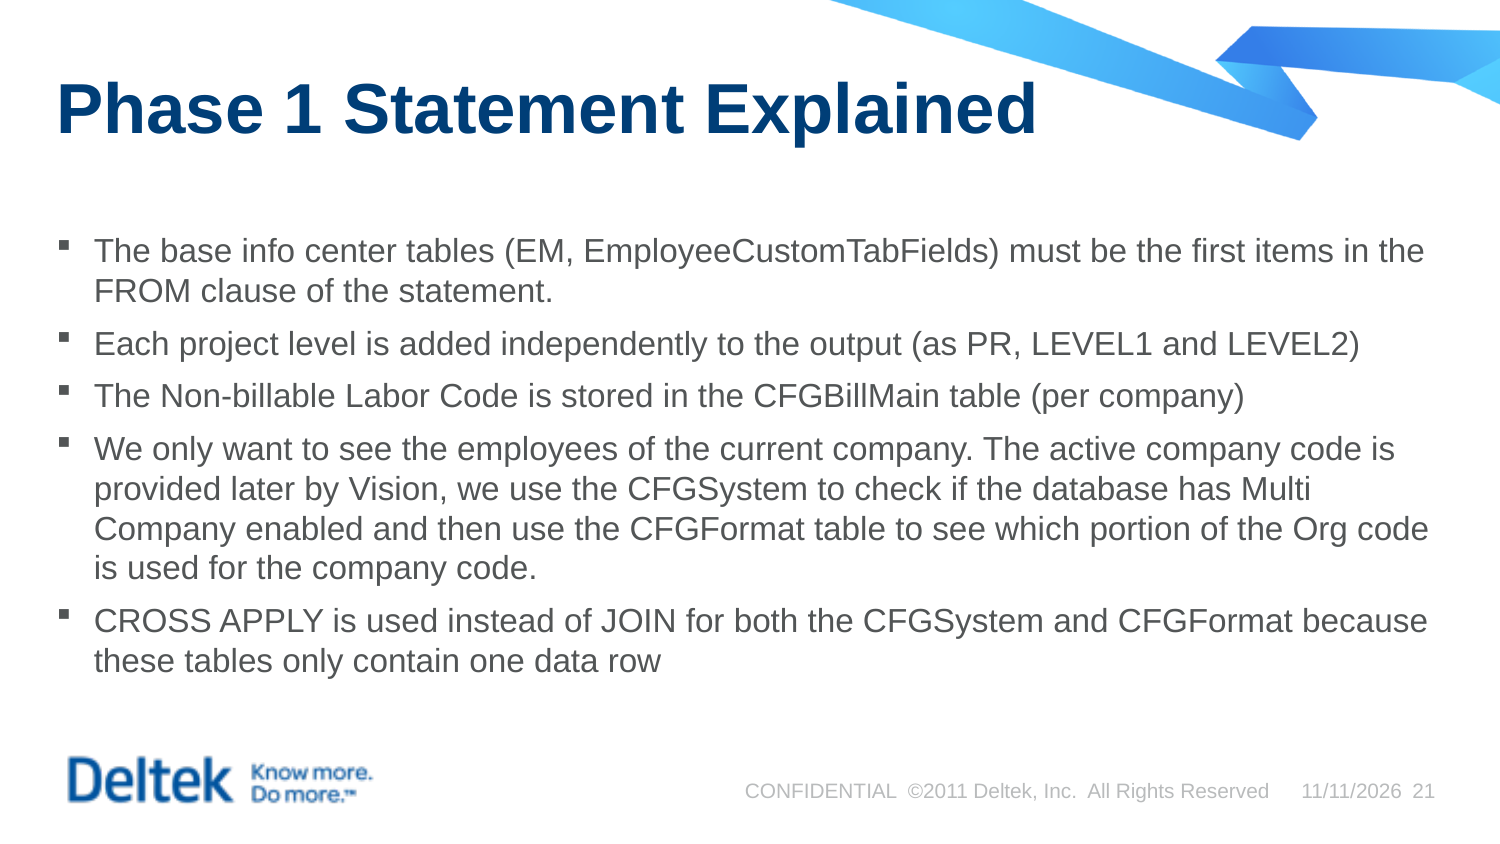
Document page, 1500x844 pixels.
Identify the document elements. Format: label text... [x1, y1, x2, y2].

picture [826, 0, 1500, 141]
title Phase 1 Statement Explained [56, 79, 1200, 193]
list The base info center tables (EM, EmployeeCustomTabFields) must be the first items in the FROM clause of the statement. Each project level is added independently to the output (as PR, LEVEL1 and LEVEL2) The Non-billable Labor Code is stored in the CFGBillMain table (per company) We only want to see the employees of the current company. The active company code is provided later by Vision, we use the CFGSystem to check if the database has Multi Company enabled and then use the CFGFormat table to see which portion of the Org code is used for the company code. CROSS APPLY is used instead of JOIN for both the CFGSystem and CFGFormat because these tables only contain one data row [56, 229, 1444, 710]
footer CONFIDENTIAL ©2011 Deltek, Inc. All Rights Reserved [744, 773, 1281, 803]
picture [37, 725, 405, 835]
slide_number 21 [1412, 773, 1488, 803]
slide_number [1301, 773, 1412, 803]
